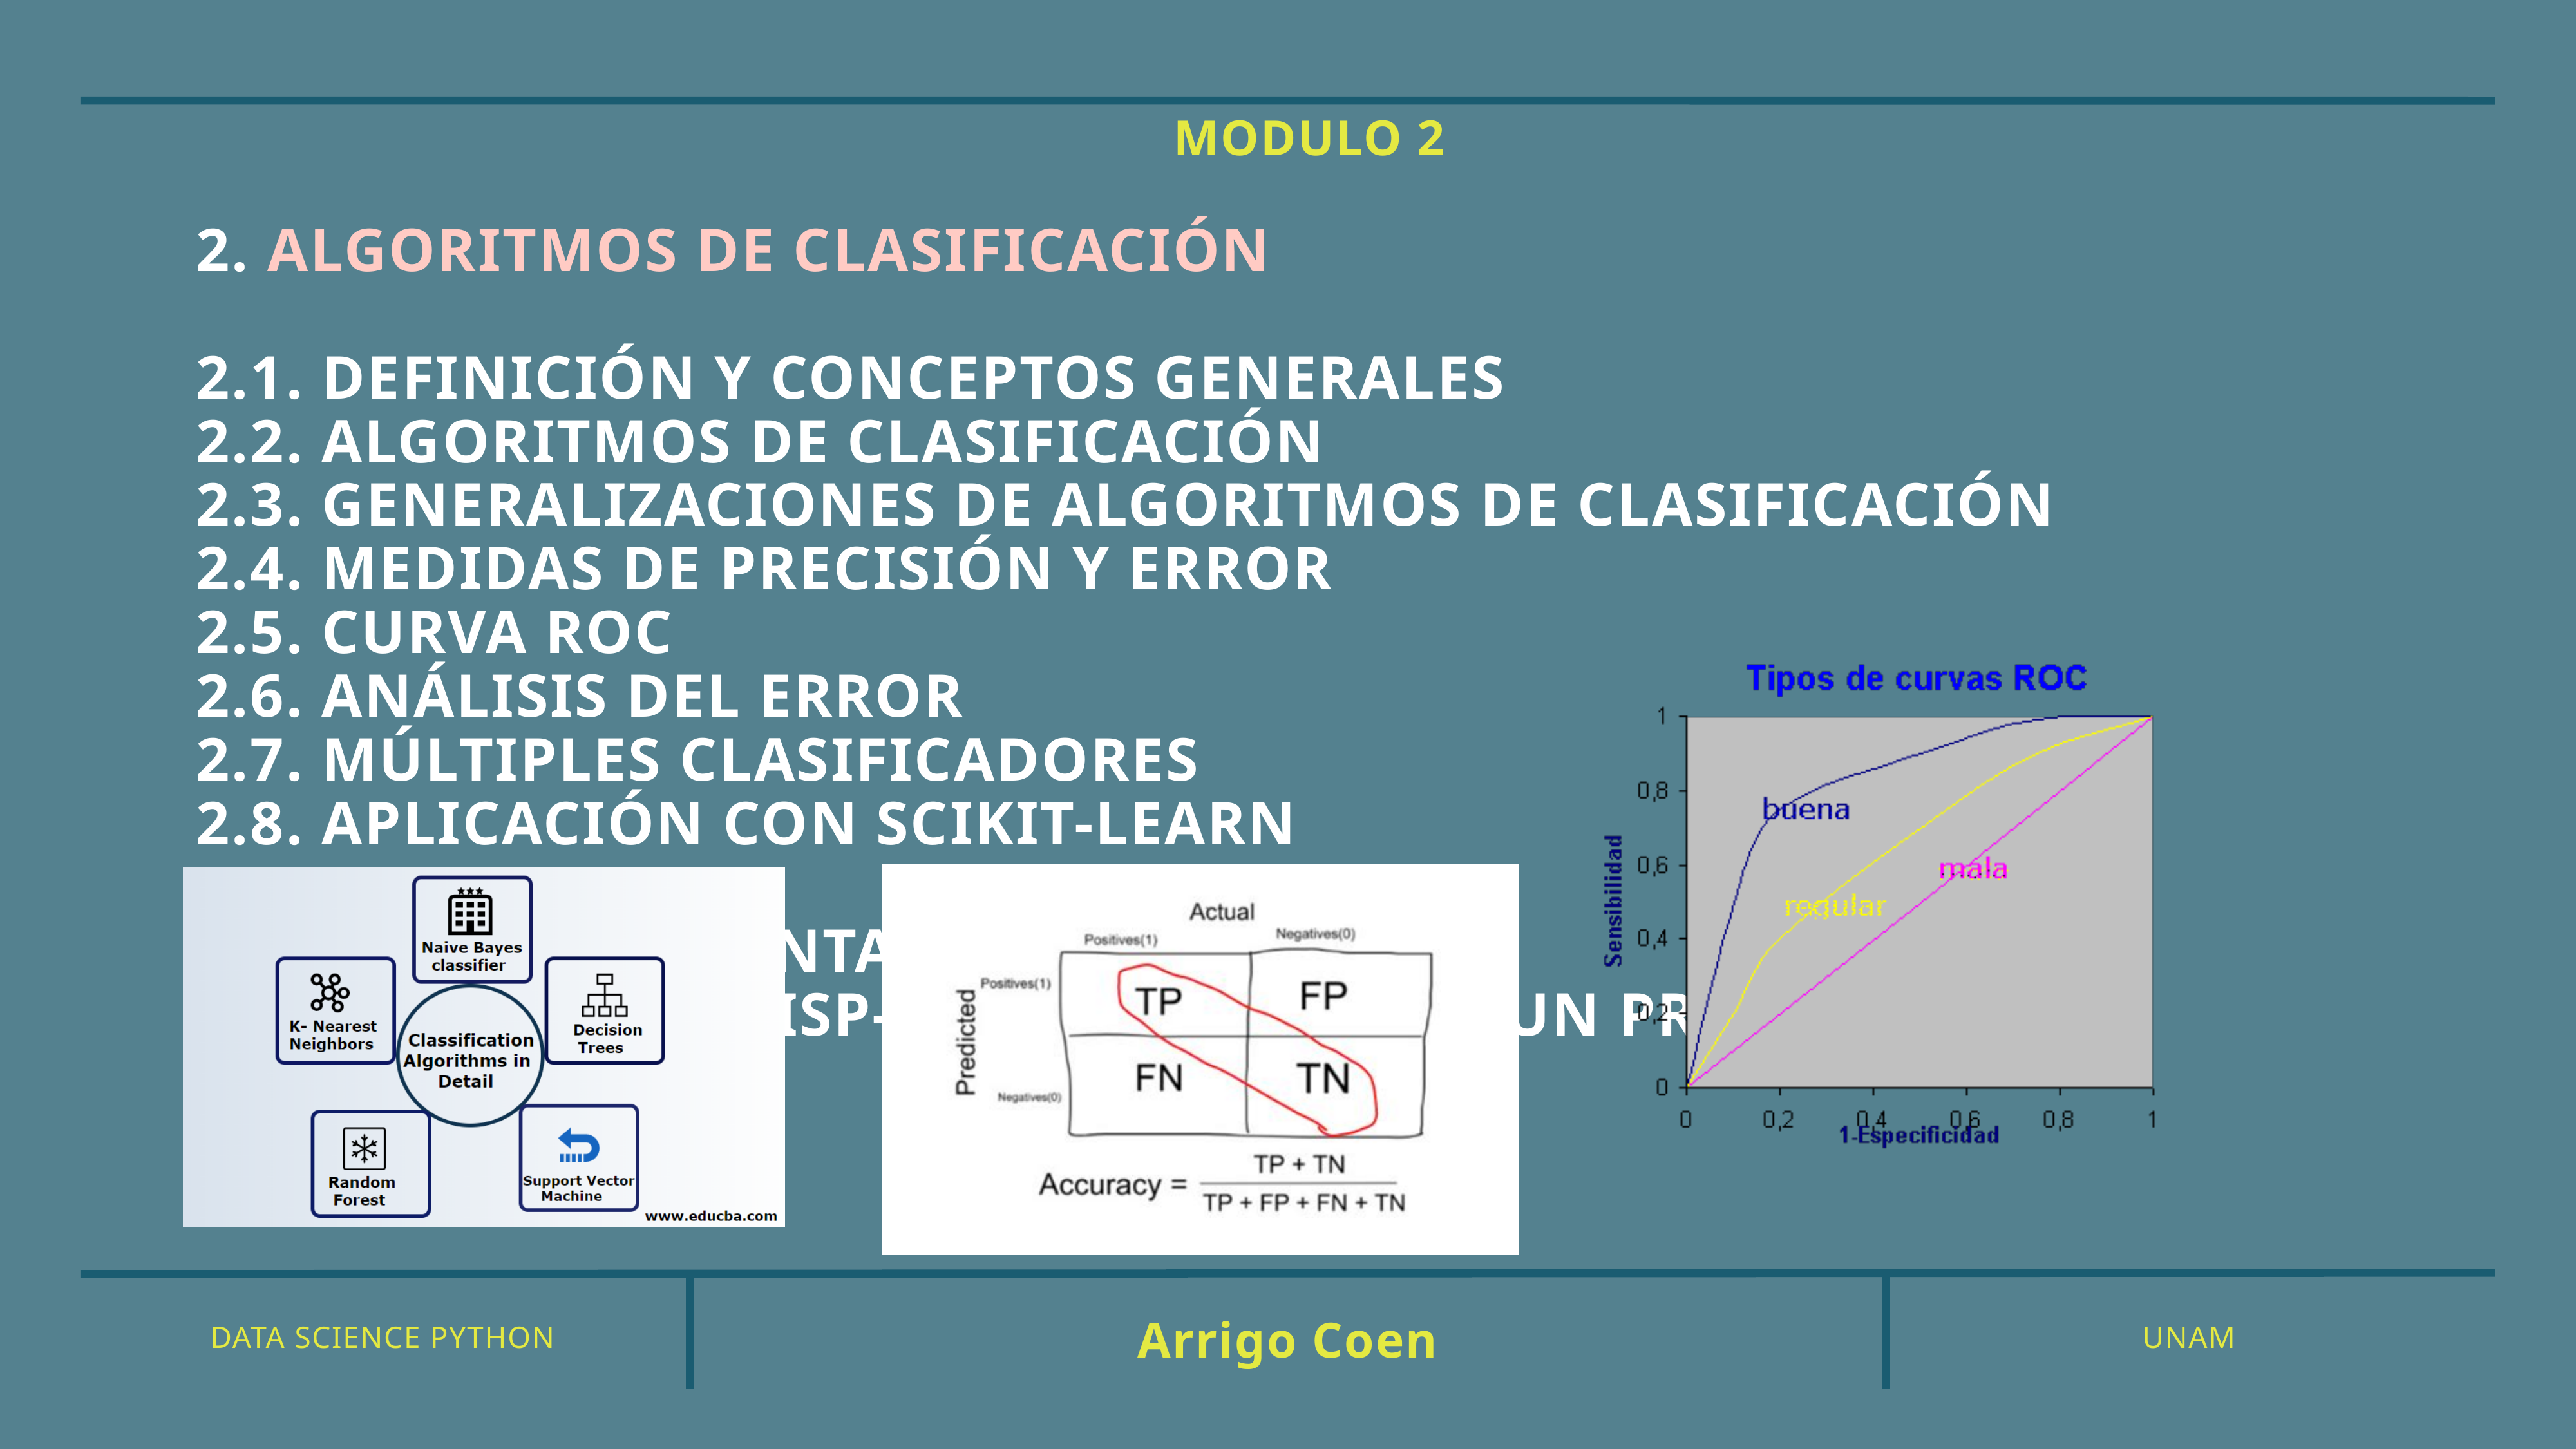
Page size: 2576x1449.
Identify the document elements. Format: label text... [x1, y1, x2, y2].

picture [182, 867, 786, 1227]
picture [882, 864, 1519, 1255]
list MODULO 2 [242, 15, 2378, 171]
list DATA SCIENCE PYTHON [124, 1305, 650, 1356]
list Arrigo Coen [734, 1292, 1842, 1368]
list UNAM [1926, 1305, 2452, 1356]
title 2. Algoritmos de clasificación 2.1. Definición y conceptos generales 2.2. Algoritmos de clasificación 2.3. Generalizaciones de algoritmos de clasificación 2.4. Medidas de precisión y error 2.5. Curva ROC 2.6. Análisis del error 2.7. Múltiples clasificadores 2.8. Aplicación con Scikit-Learn 1.6. Las herramientas Git y GitHub 1.7. El modelo CRISP-DM para realizar un proyecto [190, 214, 2326, 916]
picture [1586, 622, 2197, 1155]
